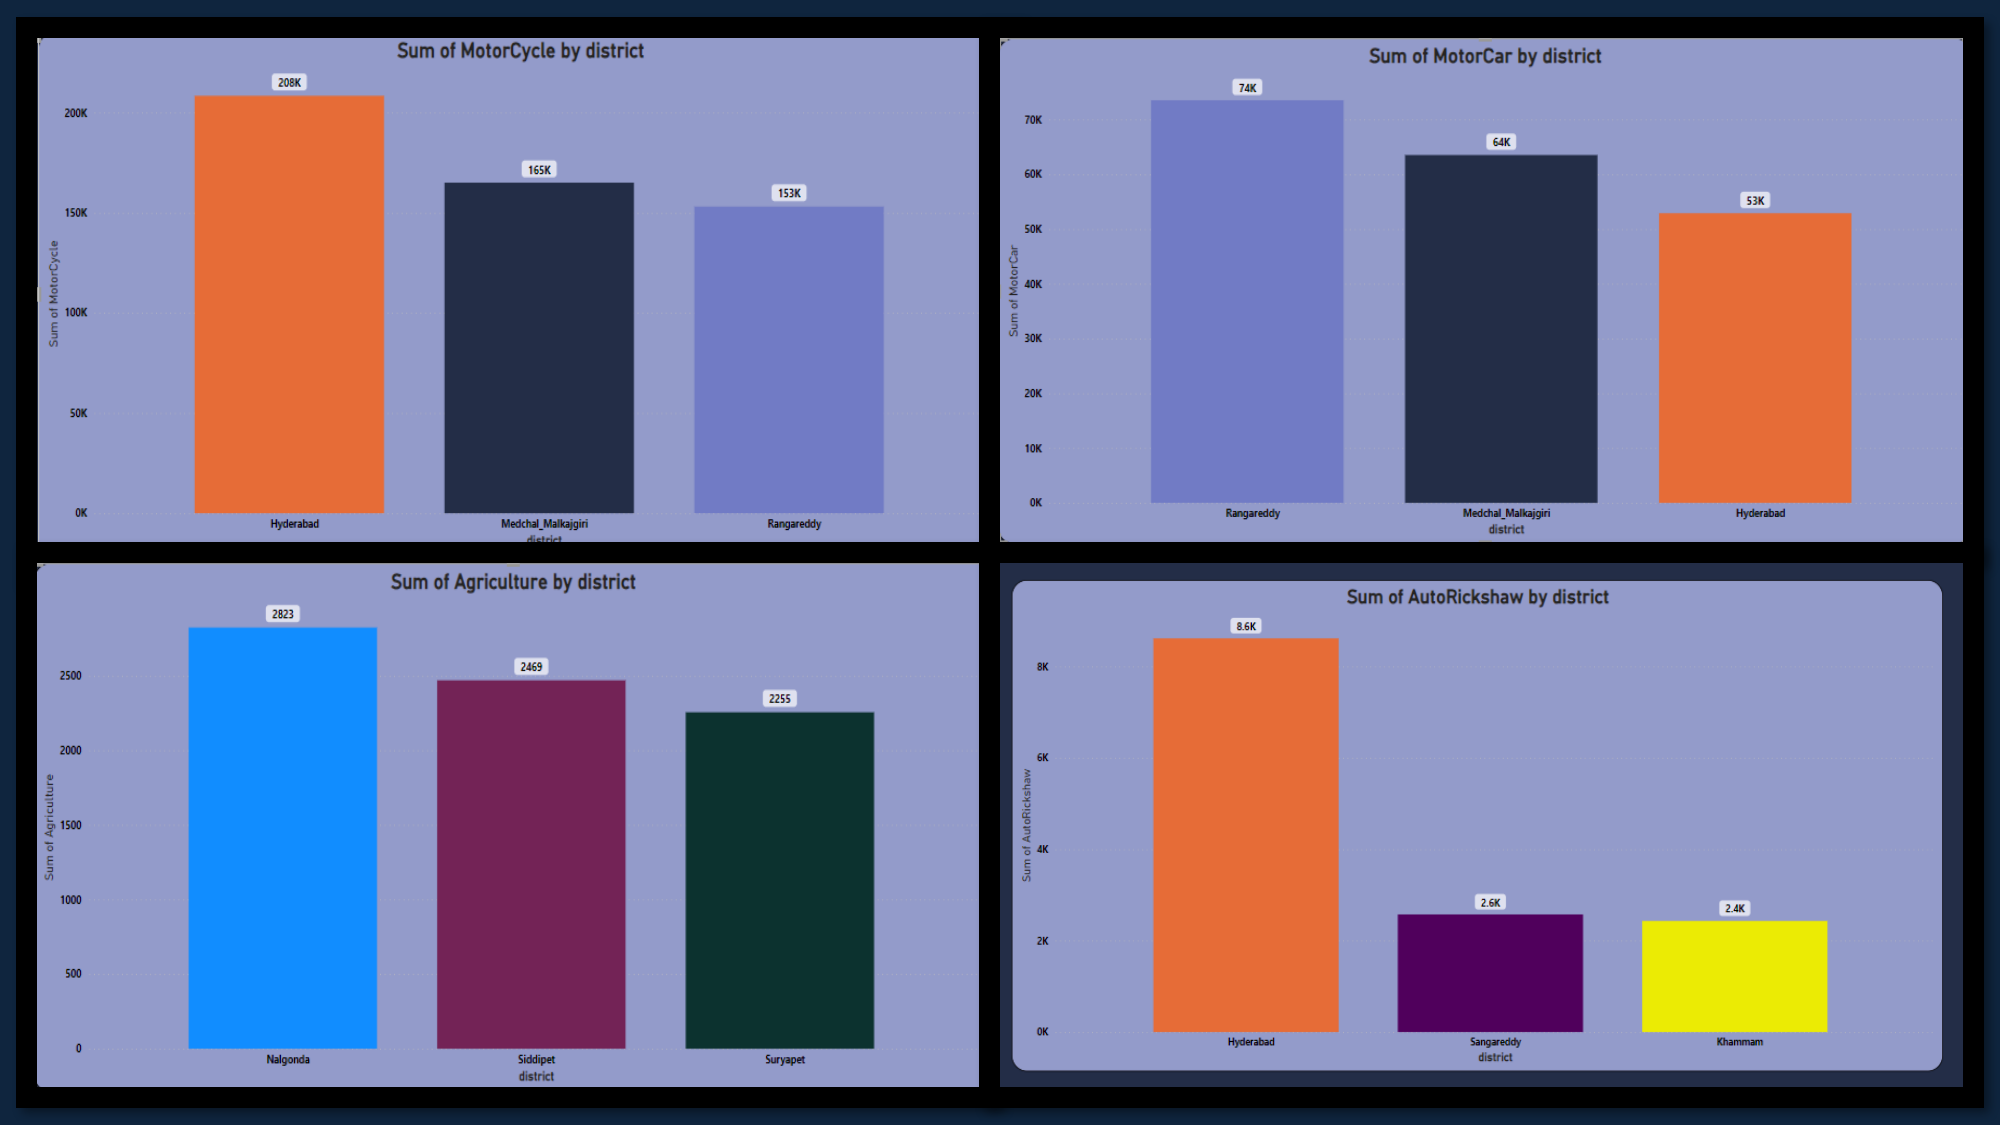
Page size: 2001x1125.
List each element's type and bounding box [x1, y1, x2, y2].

picture [36, 37, 1963, 1088]
